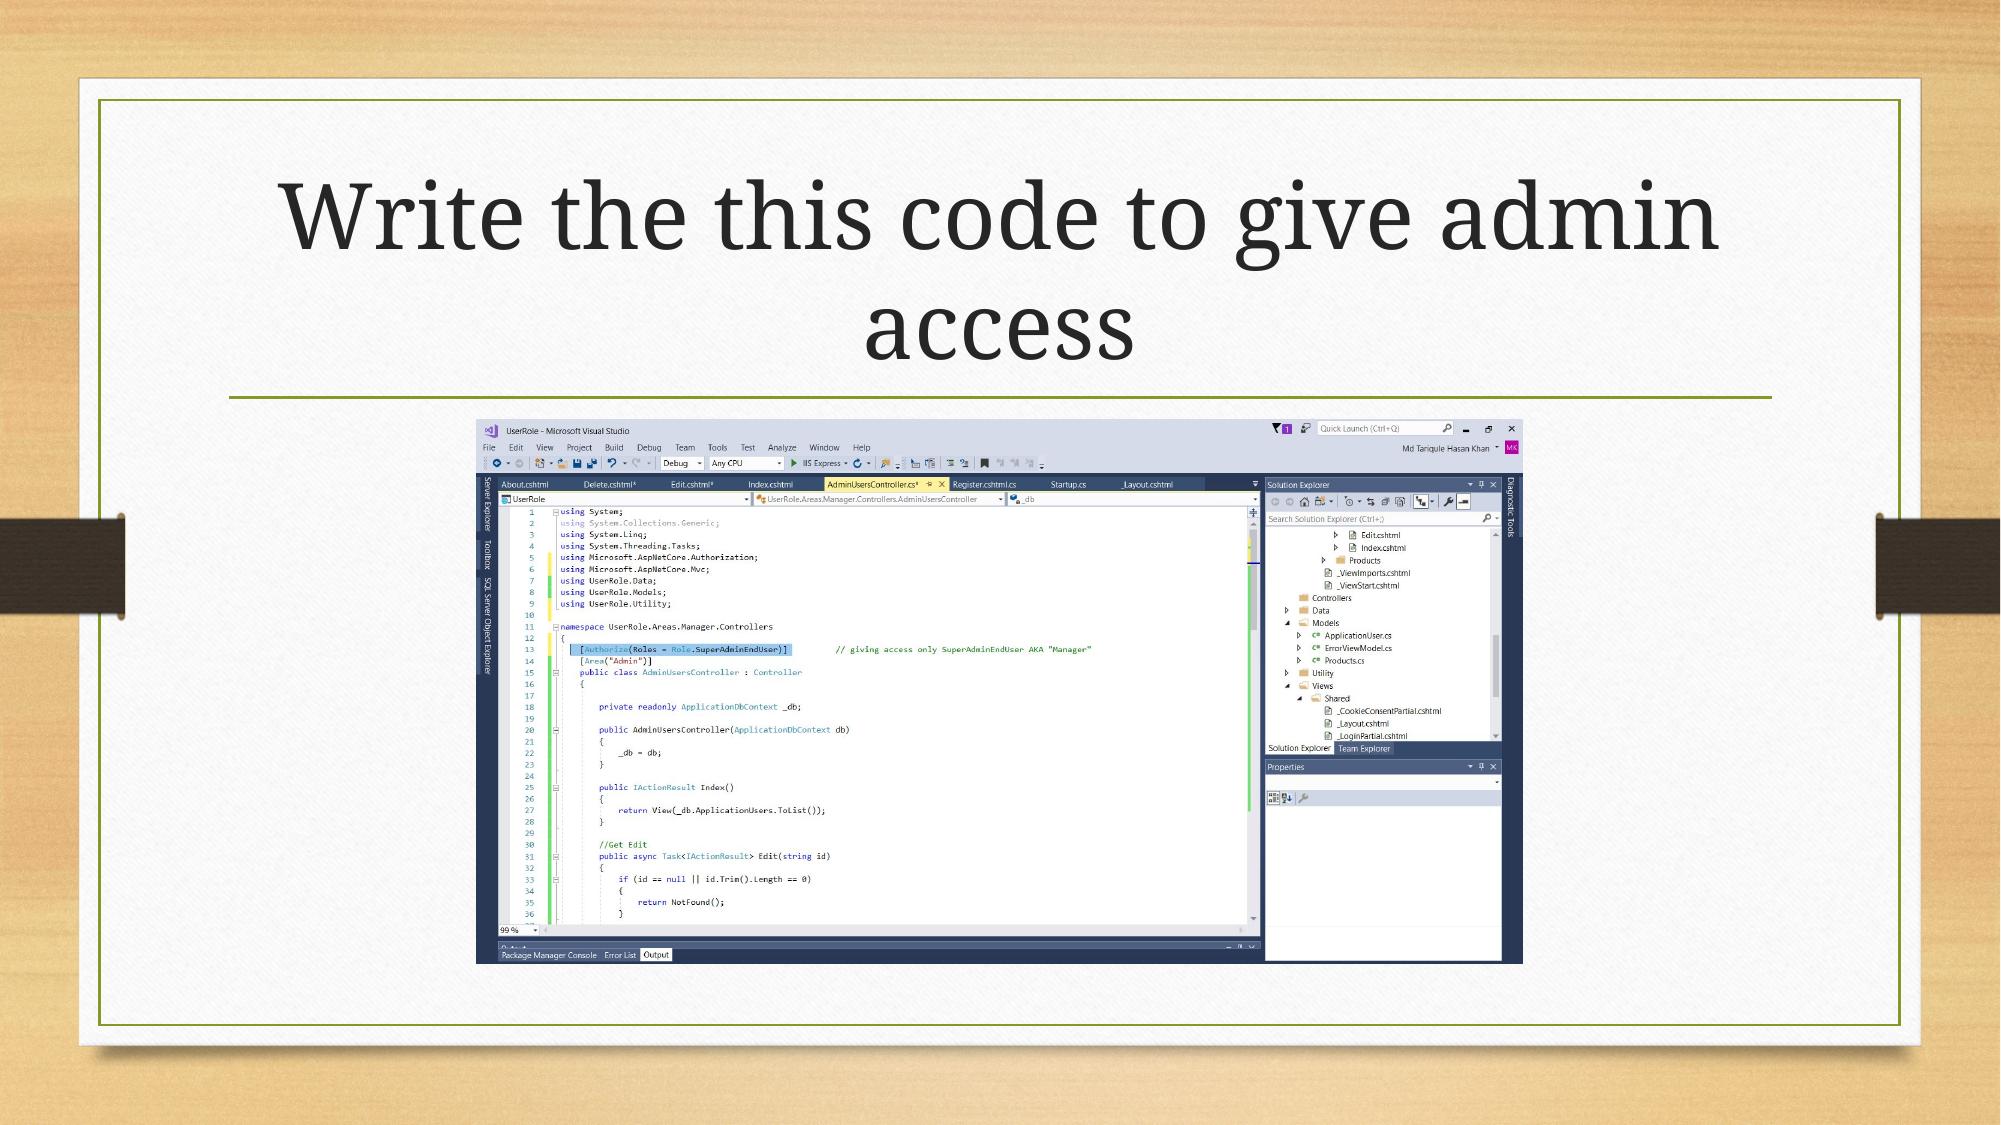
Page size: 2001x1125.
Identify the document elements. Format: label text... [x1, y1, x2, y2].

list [476, 419, 1524, 964]
title Write the this code to give admin access [212, 161, 1788, 375]
picture [0, 0, 2001, 1125]
